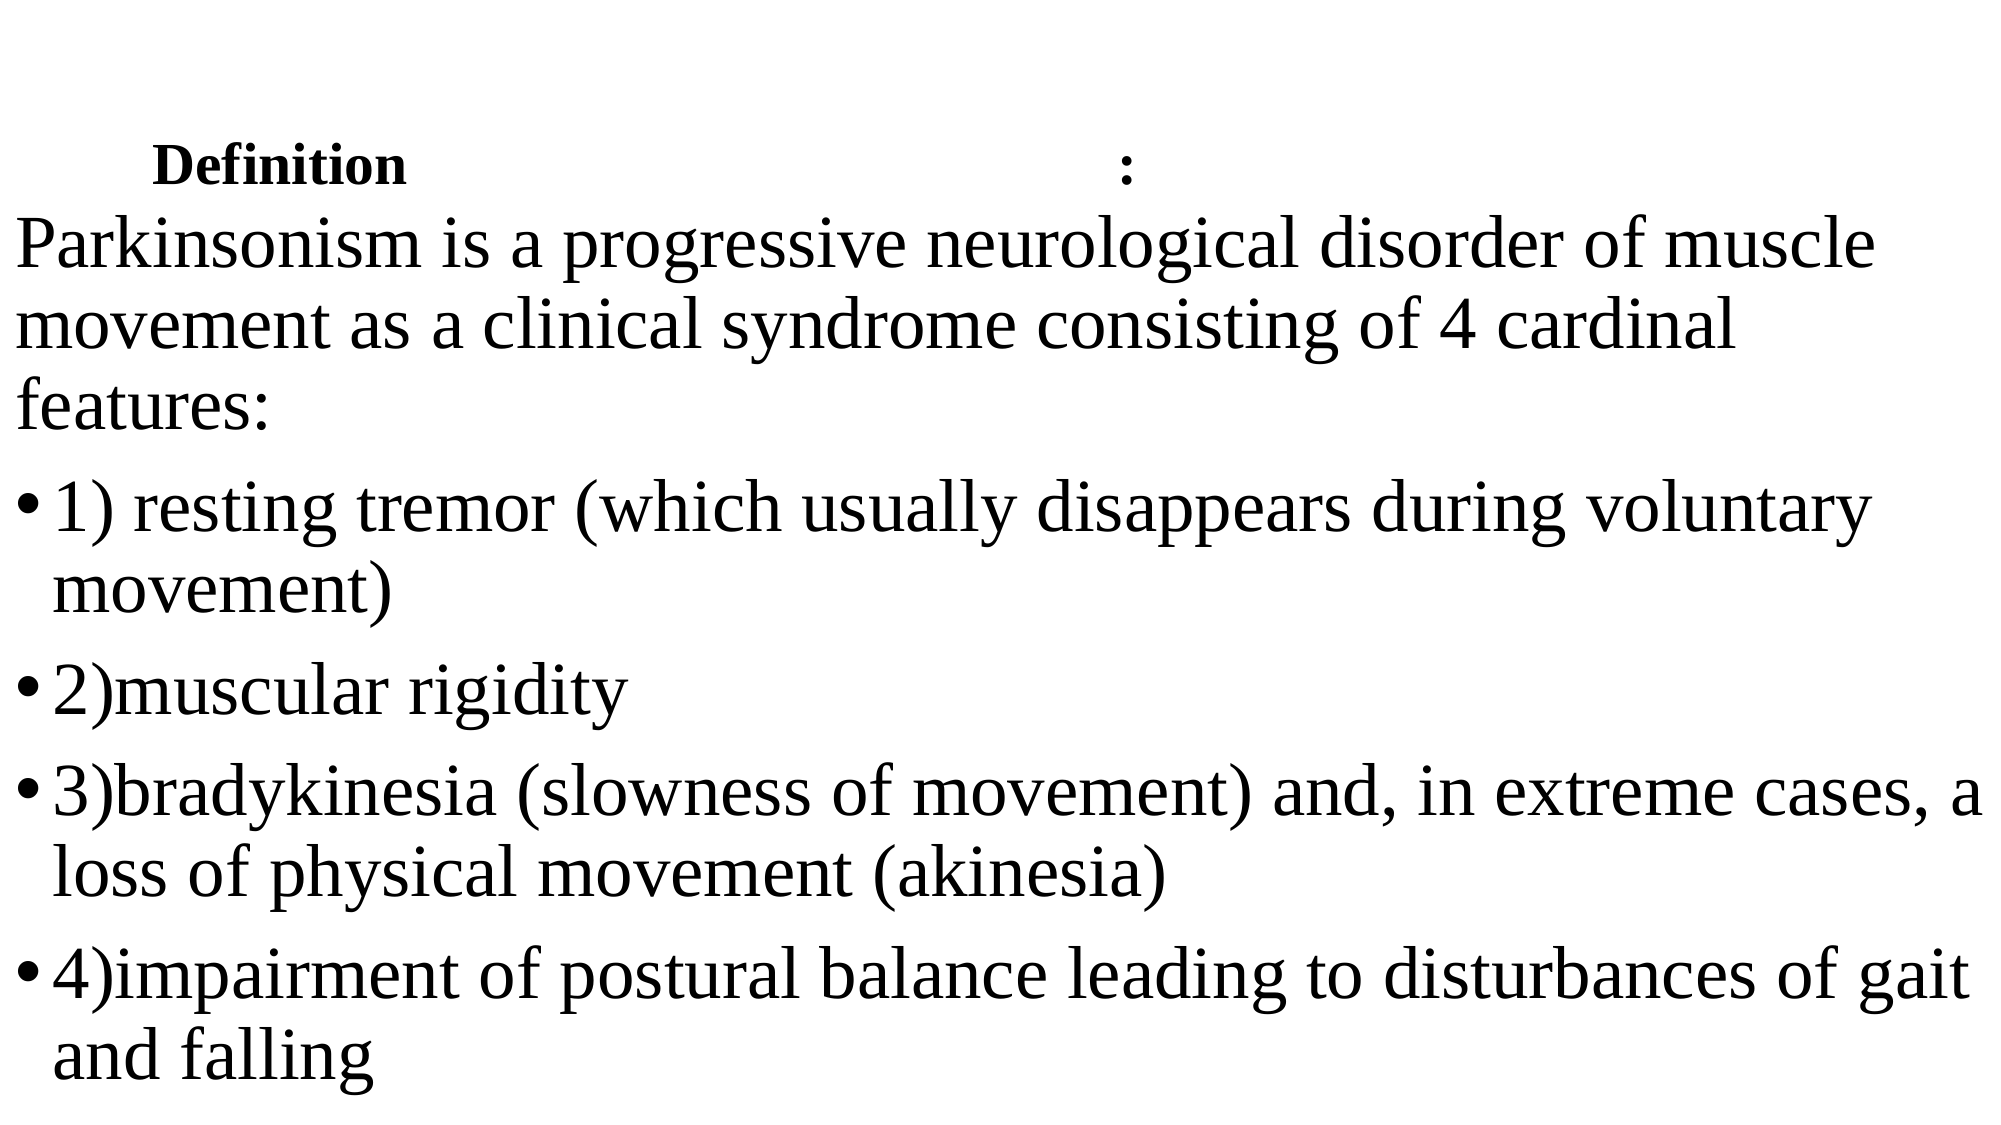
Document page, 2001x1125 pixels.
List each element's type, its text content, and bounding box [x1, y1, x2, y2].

list Parkinsonism is a progressive neurological disorder of muscle movement as a clinical syndrome consisting of 4 cardinal features: 1) resting tremor (which usually disappears during voluntary movement) 2)muscular rigidity 3)bradykinesia (slowness of movement) and, in extreme cases, a loss of physical movement (akinesia) 4)impairment of postural balance leading to disturbances of gait and falling [0, 195, 2000, 1125]
title Definition : [137, 59, 1863, 195]
